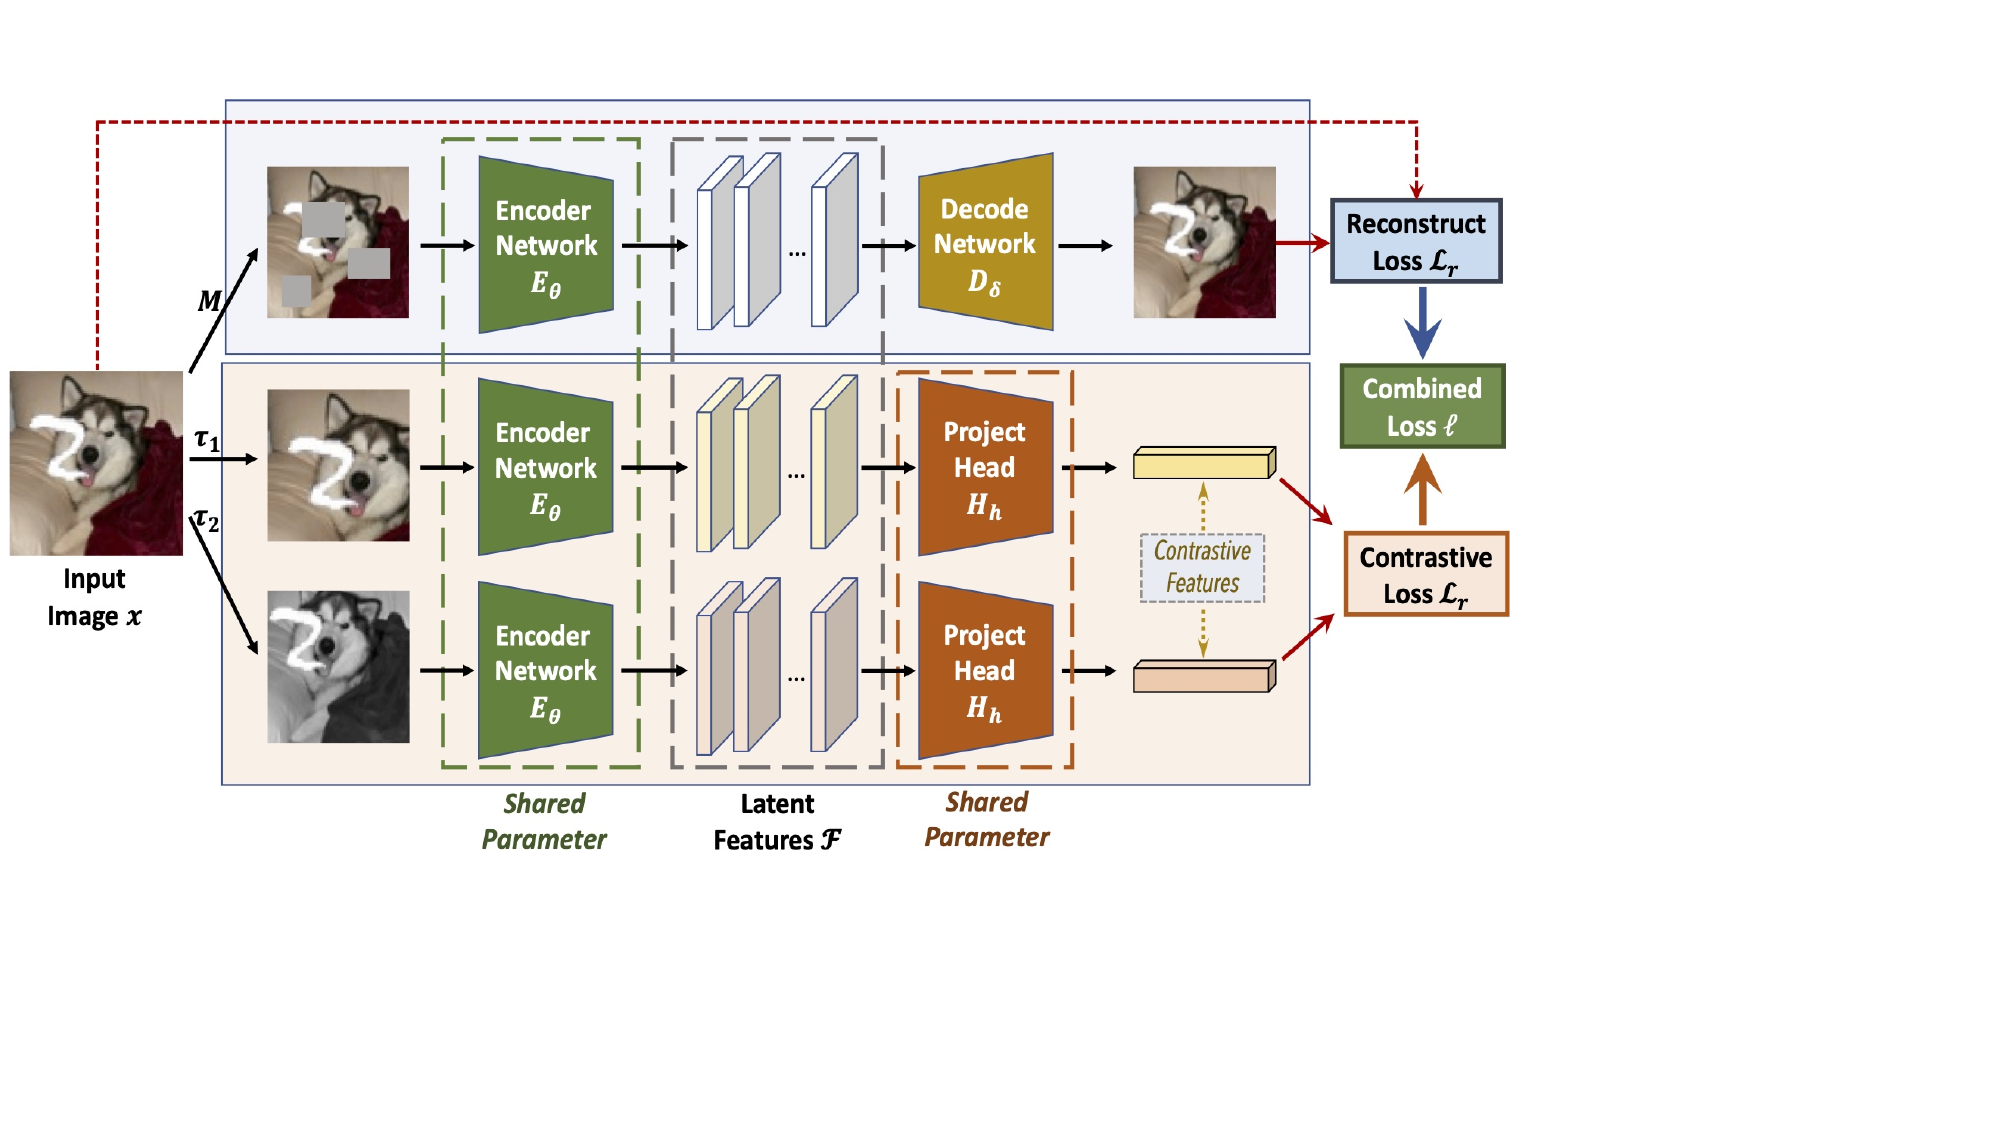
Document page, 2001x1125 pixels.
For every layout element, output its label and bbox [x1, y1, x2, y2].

picture [9, 99, 1510, 850]
